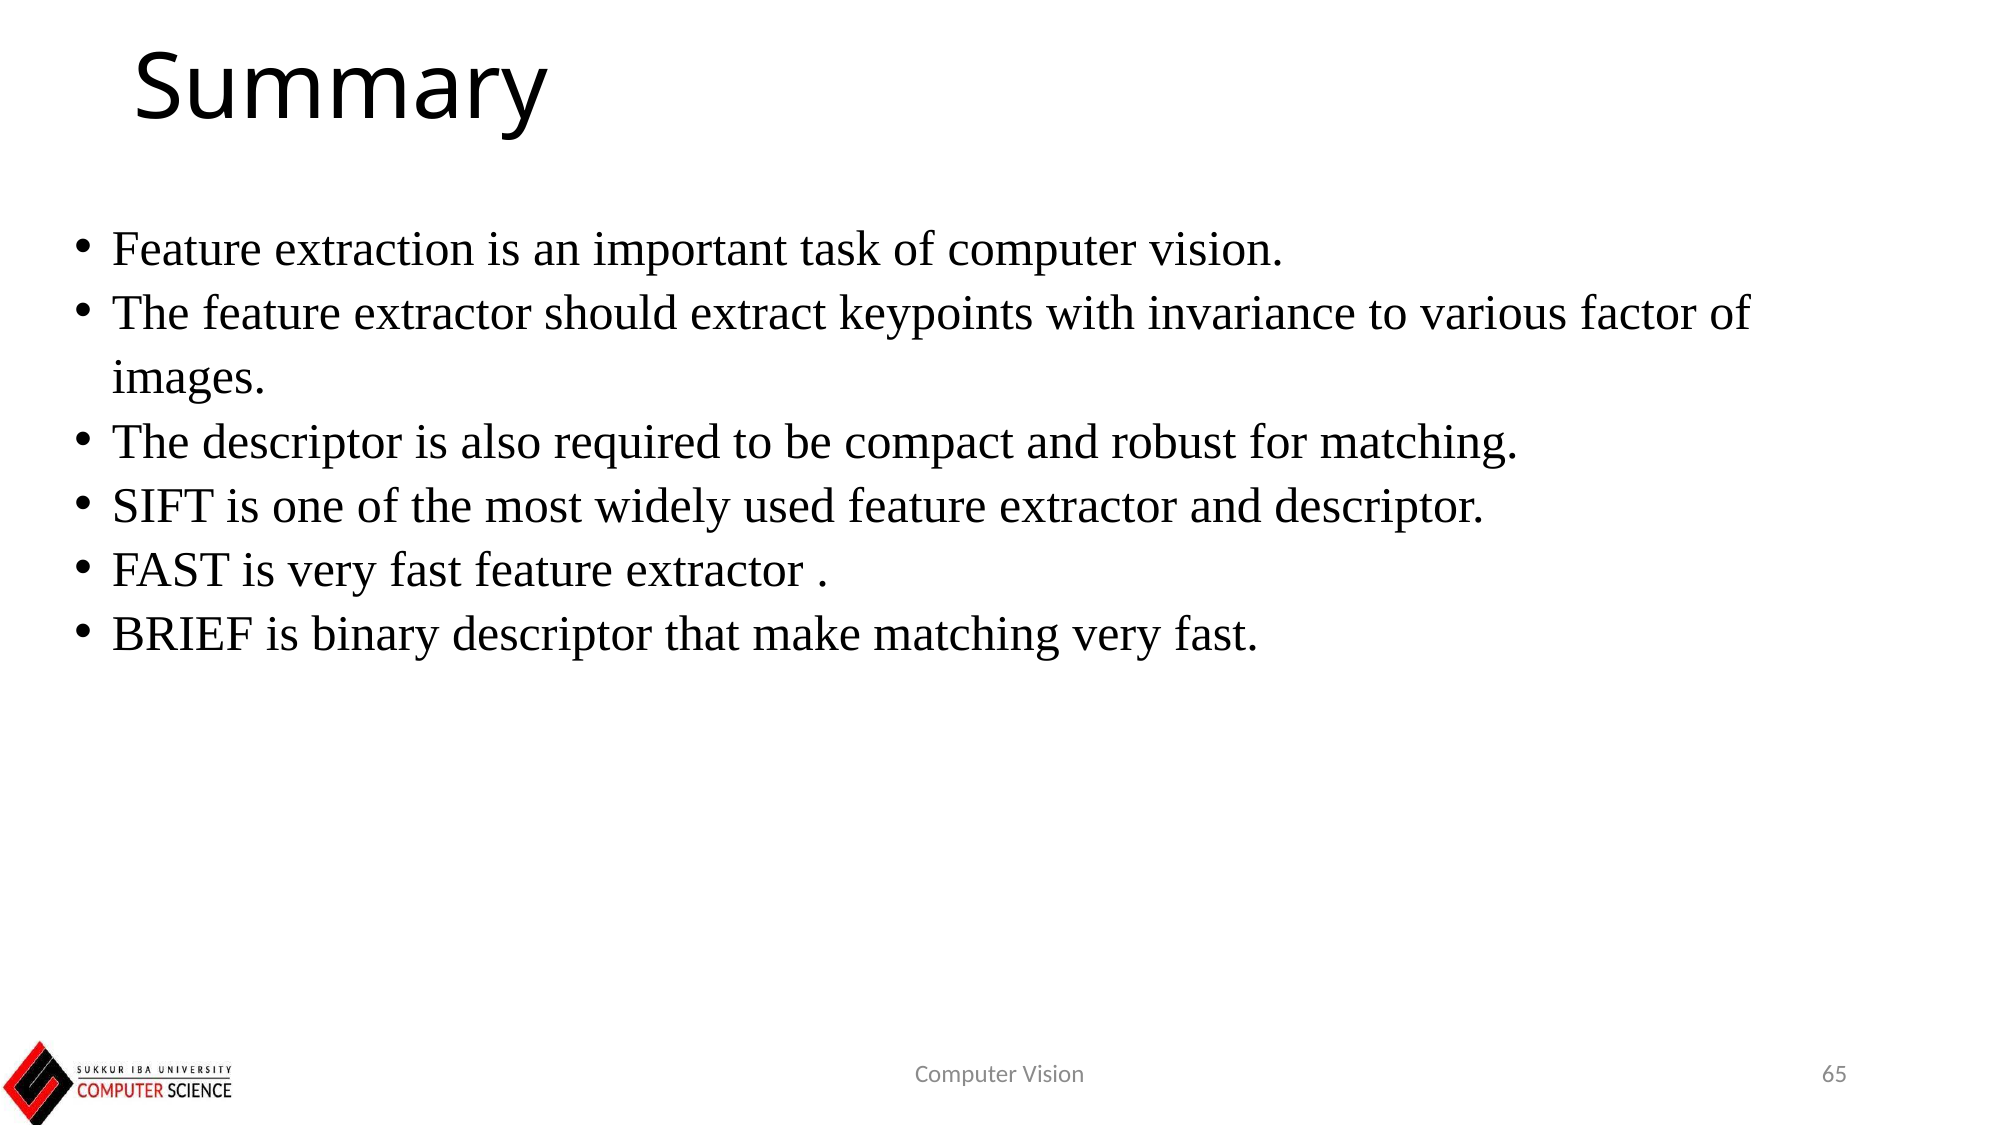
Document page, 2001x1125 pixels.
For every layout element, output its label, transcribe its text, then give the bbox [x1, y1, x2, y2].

slide_number 65 [1412, 1042, 1863, 1103]
footer Computer Vision [662, 1042, 1338, 1103]
list Feature extraction is an important task of computer vision. The feature extractor should extract keypoints with invariance to various factor of images. The descriptor is also required to be compact and robust for matching. SIFT is one of the most widely used feature extractor and descriptor. FAST is very fast feature extractor . BRIEF is binary descriptor that make matching very fast. [59, 203, 1785, 918]
title Summary [0, 0, 2000, 178]
picture [1, 1040, 233, 1125]
